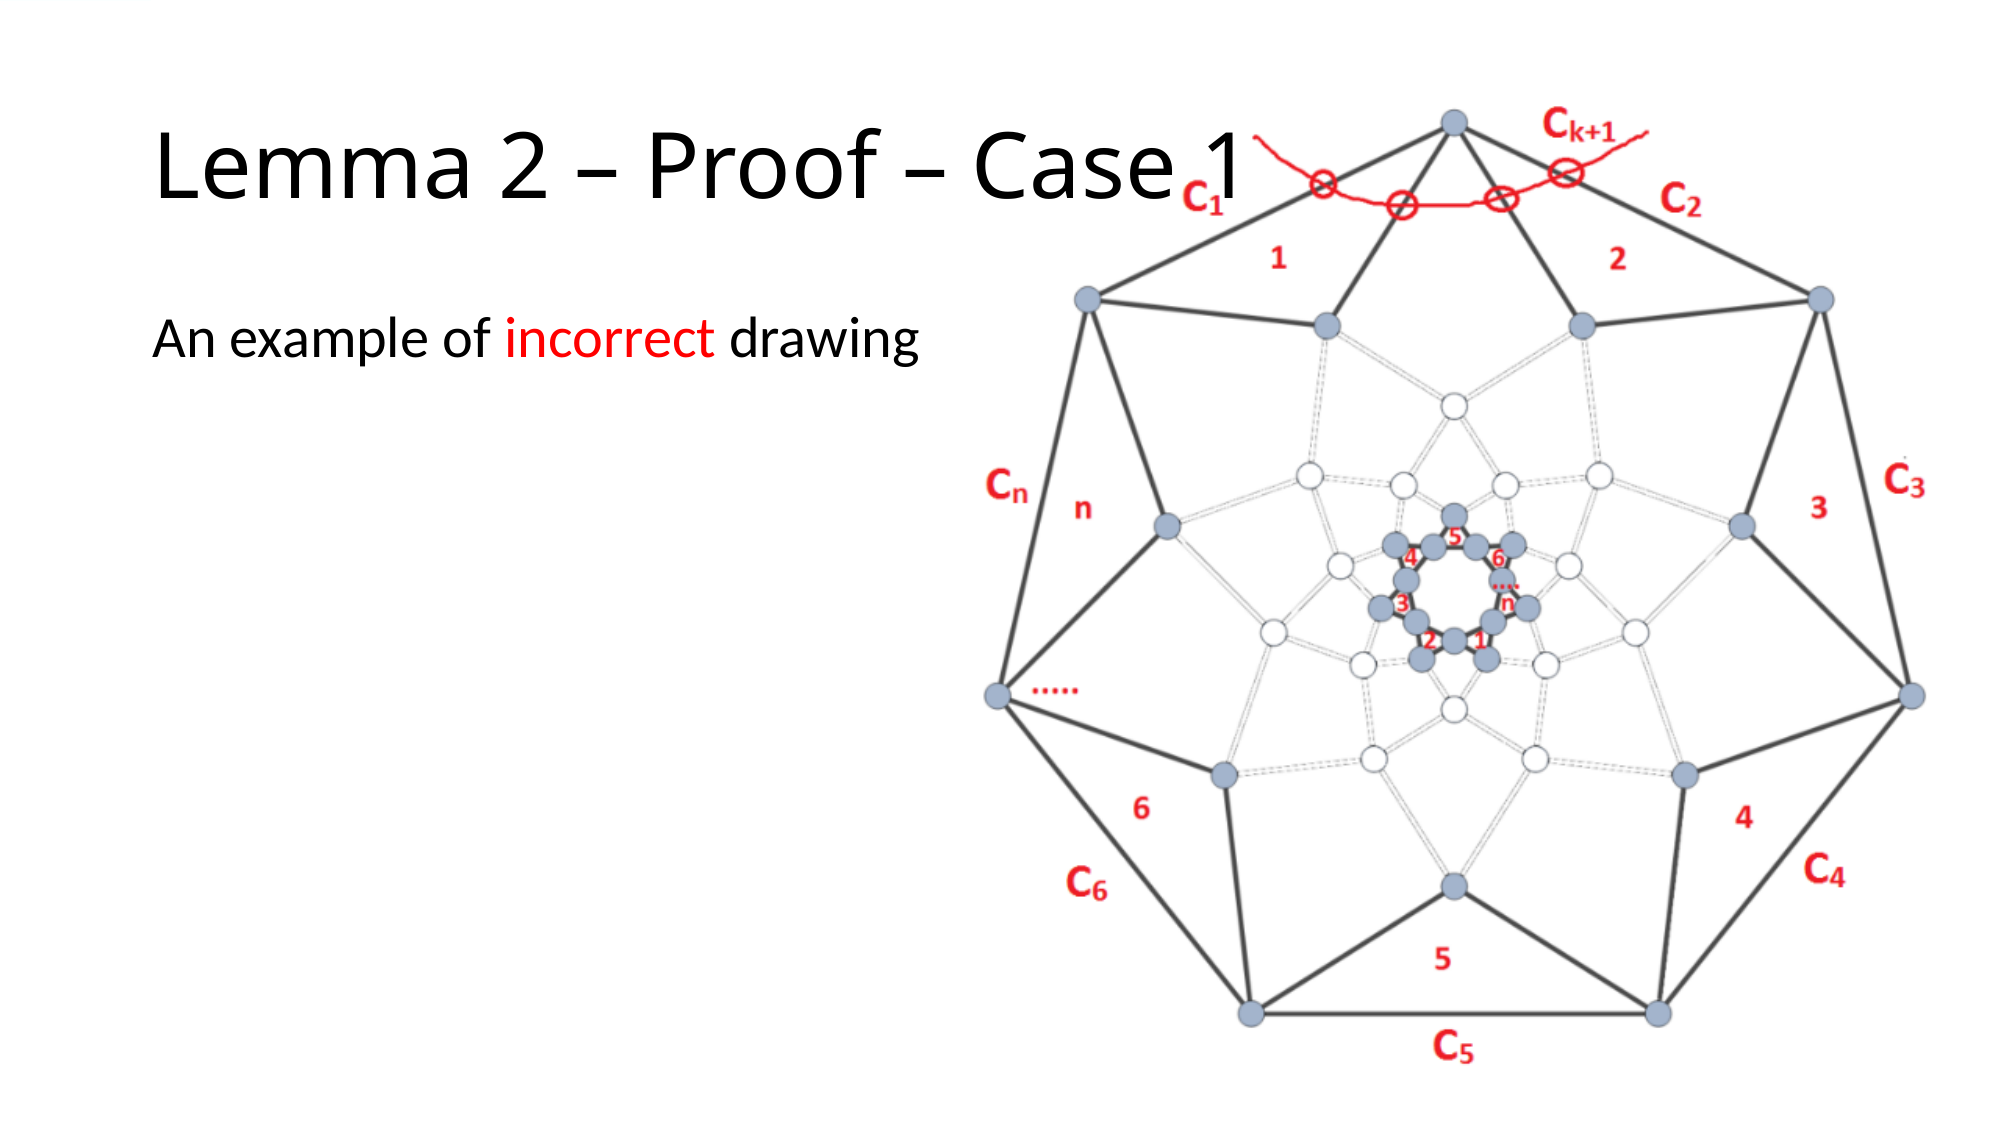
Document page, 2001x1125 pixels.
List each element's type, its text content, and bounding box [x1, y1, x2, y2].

title Lemma 2 – Proof – Case 1 [137, 59, 1863, 278]
picture [965, 91, 1945, 1103]
list An example of incorrect drawing [137, 299, 965, 1014]
